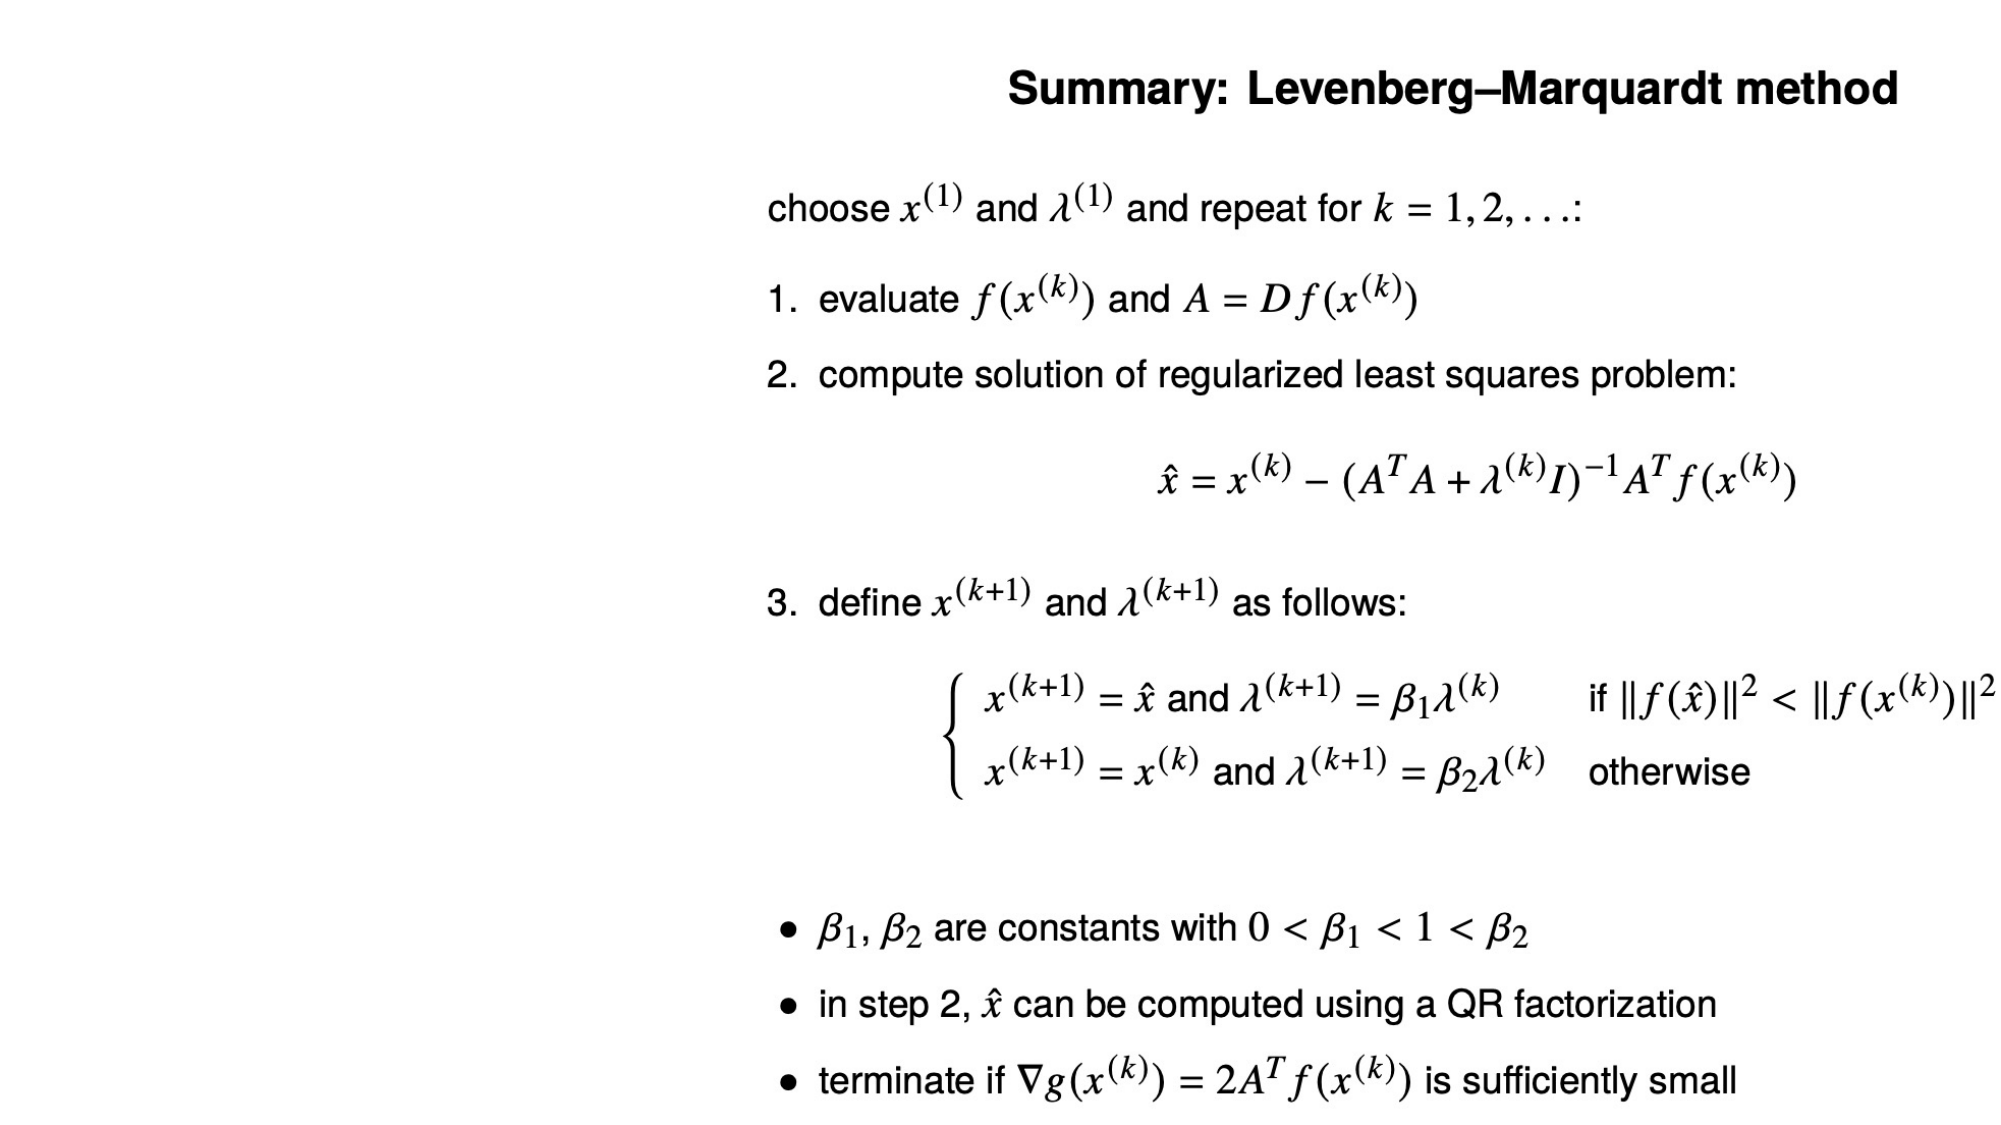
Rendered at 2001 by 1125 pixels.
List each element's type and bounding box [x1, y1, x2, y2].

picture [724, 49, 2000, 1125]
